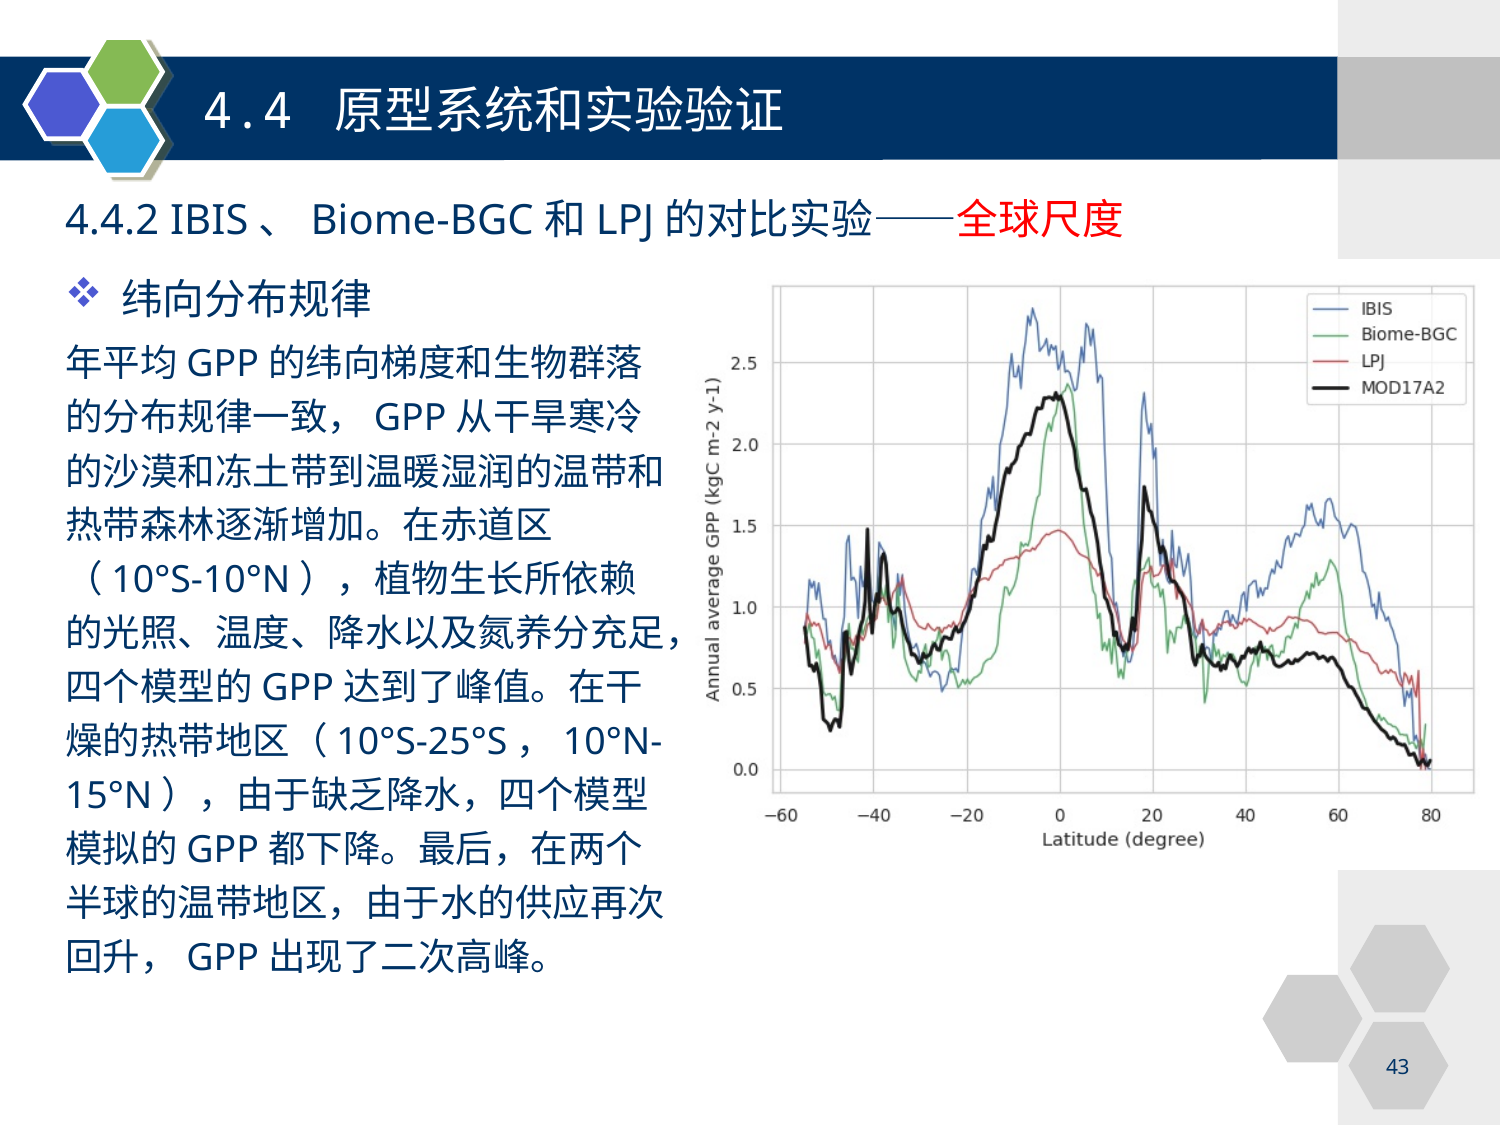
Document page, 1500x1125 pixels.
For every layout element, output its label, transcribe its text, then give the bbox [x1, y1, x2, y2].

slide_number 43 [1360, 1045, 1436, 1084]
picture [685, 259, 1500, 870]
text_box 4.4.2 IBIS、Biome-BGC和LPJ的对比实验——全球尺度 [49, 174, 1176, 256]
list 纬向分布规律 年平均GPP的纬向梯度和生物群落的分布规律一致，GPP从干旱寒冷的沙漠和冻土带到温暖湿润的温带和热带森林逐渐增加。在赤道区（10°S-10°N），植物生长所依赖的光照、温度、降水以及氮养分充足，四个模型的GPP达到了峰值。在干燥的热带地区（10°S-25°S，10°N-15°N），由于缺乏降水，四个模型模拟的GPP都下降。最后，在两个半球的温带地区，由于水的供应再次回升，GPP出现了二次高峰。 [49, 256, 687, 1084]
text_box 4.4 原型系统和实验验证 [187, 62, 1300, 155]
